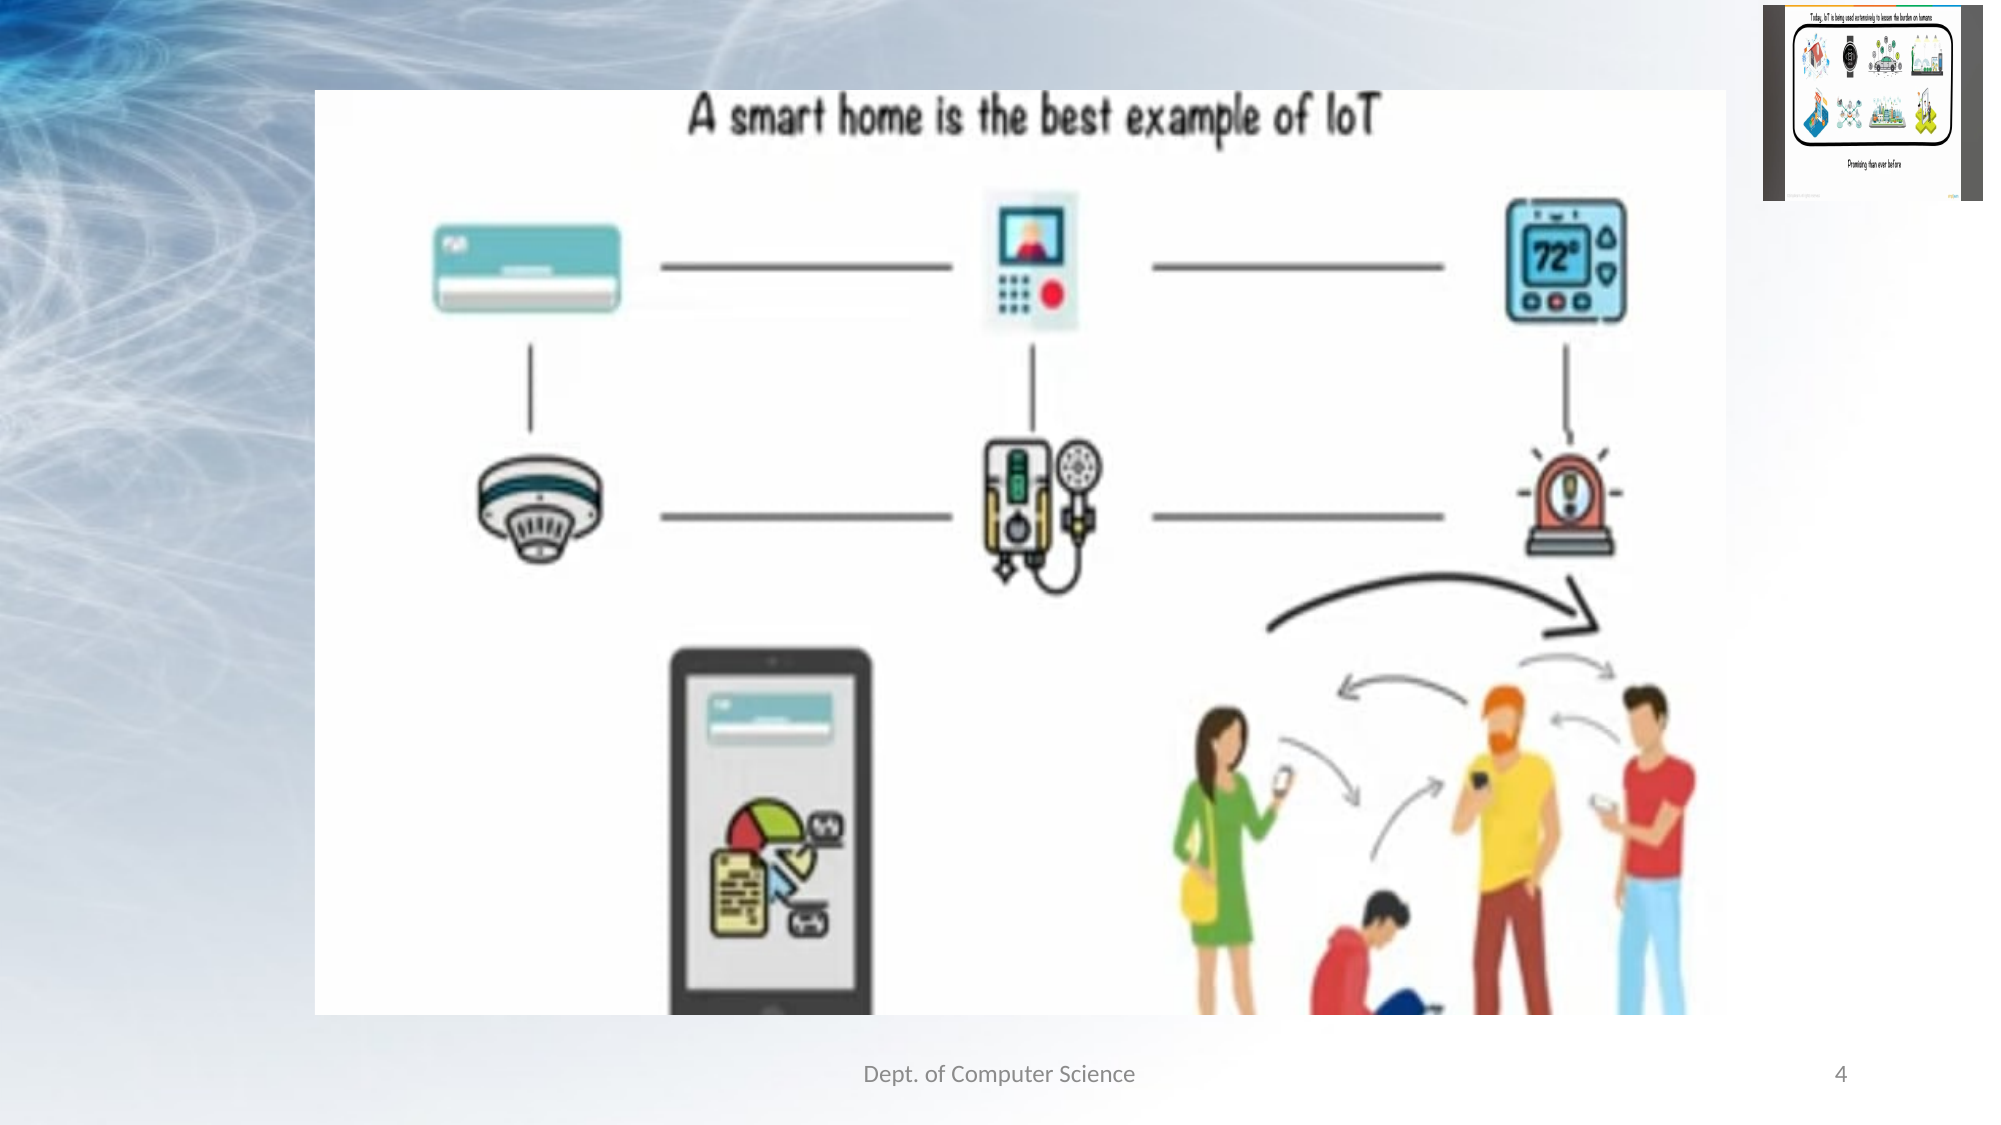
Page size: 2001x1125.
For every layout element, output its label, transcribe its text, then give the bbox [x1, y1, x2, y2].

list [314, 89, 1727, 1015]
footer Dept. of Computer Science [662, 1042, 1338, 1103]
picture [0, 0, 2001, 1125]
slide_number 4 [1412, 1042, 1863, 1103]
